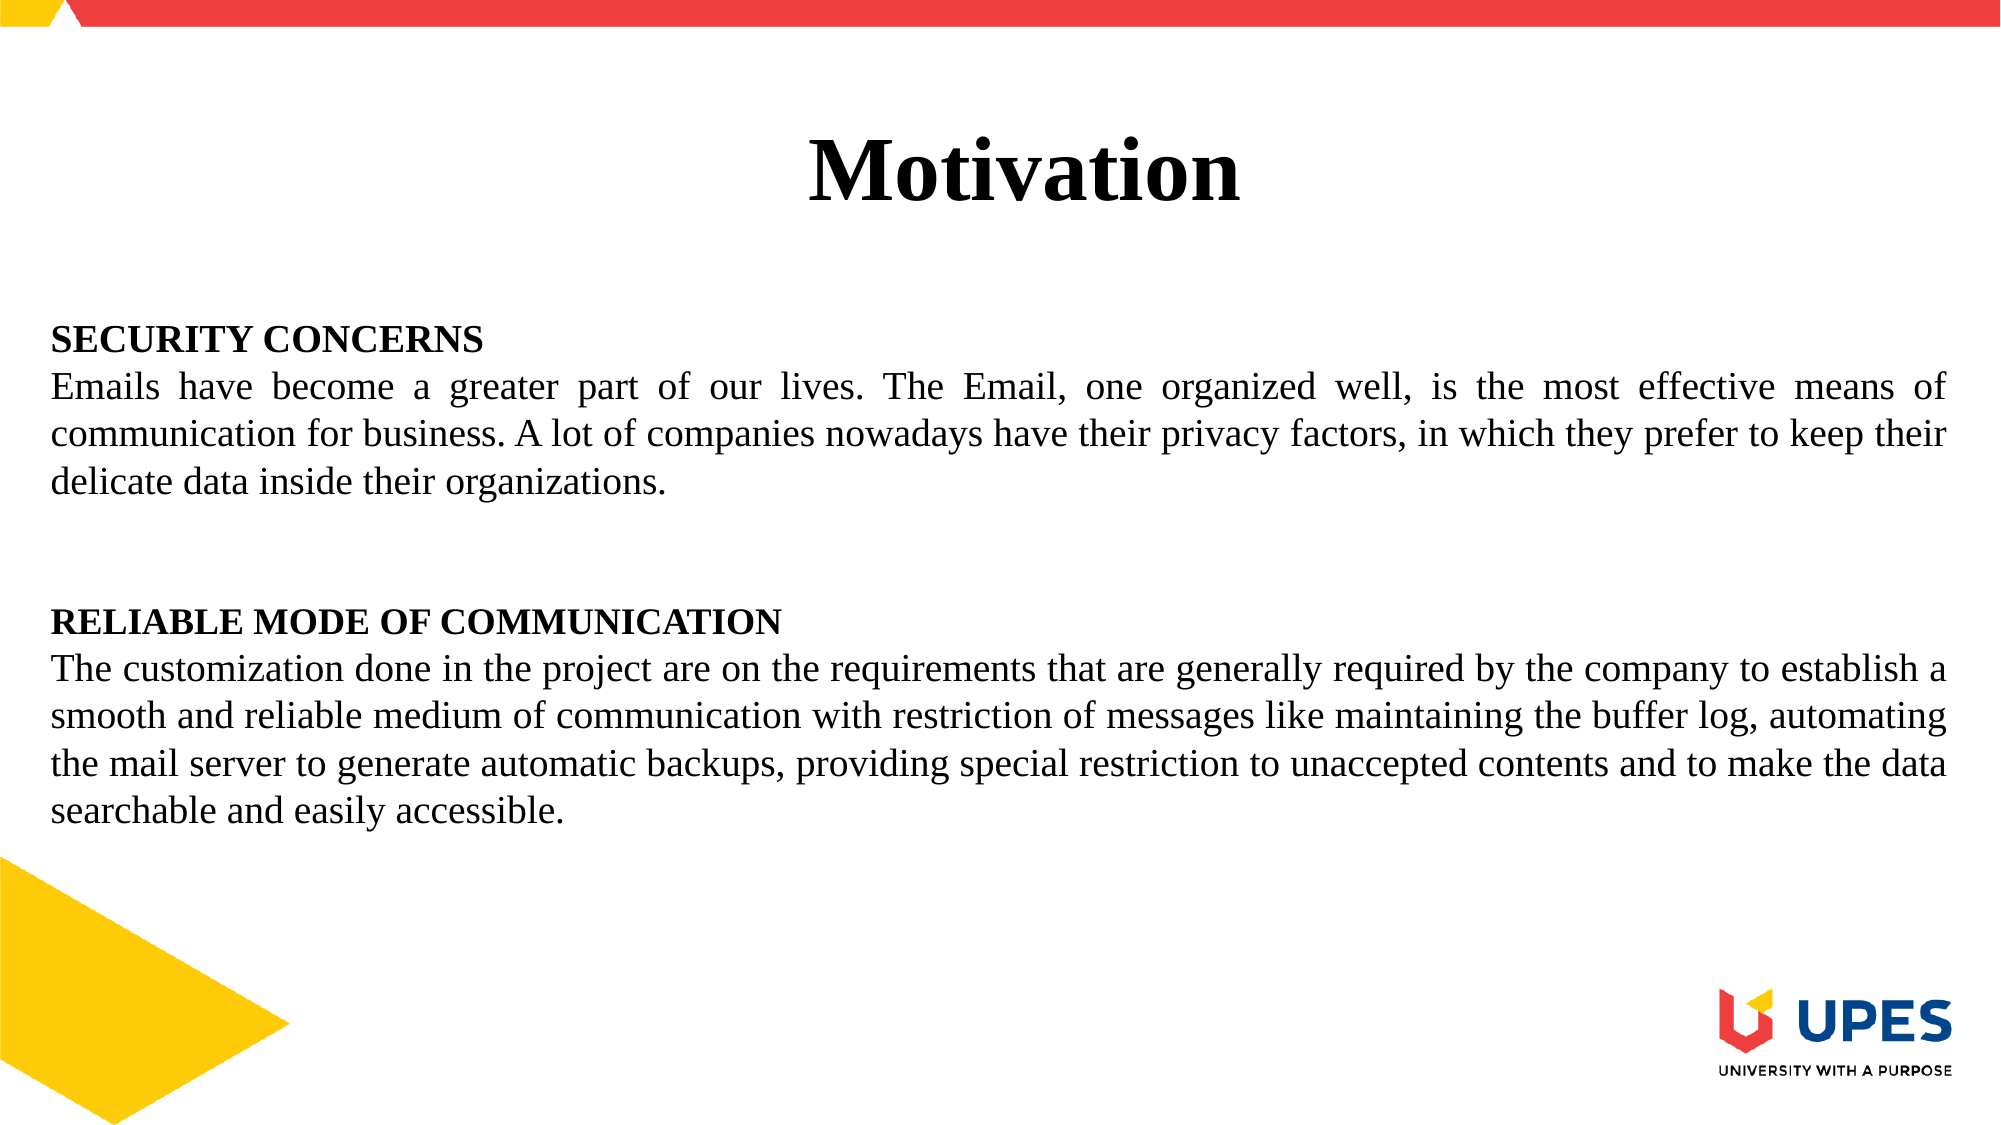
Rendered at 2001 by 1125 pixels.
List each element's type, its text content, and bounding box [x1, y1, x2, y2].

title Motivation [124, 69, 1926, 259]
text_box SECURITY CONCERNS Emails have become a greater part of our lives. The Email, one organized well, is the most effective means of communication for business. A lot of companies nowadays have their privacy factors, in which they prefer to keep their delicate data inside their organizations. RELIABLE MODE OF COMMUNICATION The customization done in the project are on the requirements that are generally required by the company to establish a smooth and reliable medium of communication with restriction of messages like maintaining the buffer log, automating the mail server to generate automatic backups, providing special restriction to unaccepted contents and to make the data searchable and easily accessible. [43, 305, 1957, 1071]
picture [0, 0, 2001, 1125]
